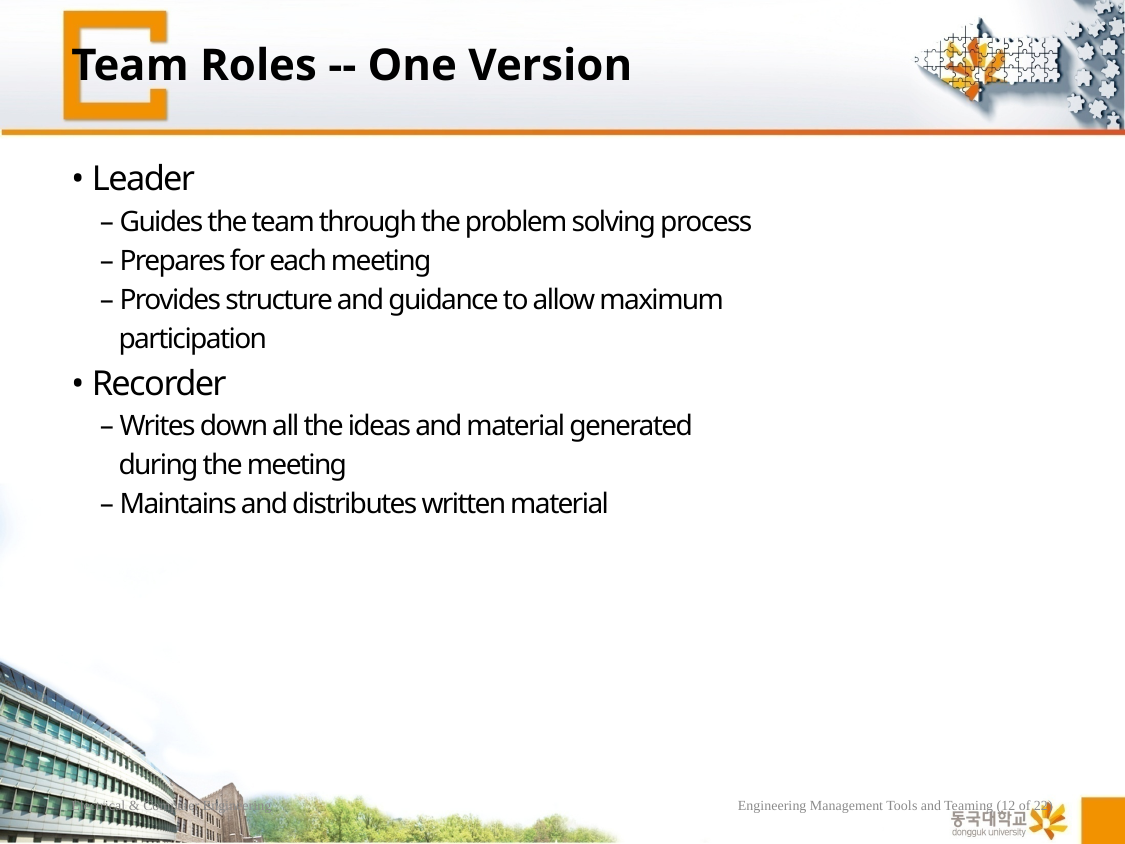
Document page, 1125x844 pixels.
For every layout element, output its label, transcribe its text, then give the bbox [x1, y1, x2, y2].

list • Leader – Guides the team through the problem solving process – Prepares for each meeting – Provides structure and guidance to allow maximum participation • Recorder – Writes down all the ideas and material generated during the meeting – Maintains and distributes written material [56, 148, 1077, 759]
title Team Roles -- One Version [56, 26, 1077, 107]
picture [0, 0, 1125, 844]
slide_number Electrical & Computer Engineering [56, 782, 430, 827]
slide_number Engineering Management Tools and Teaming (12 of 22) [571, 782, 1069, 827]
